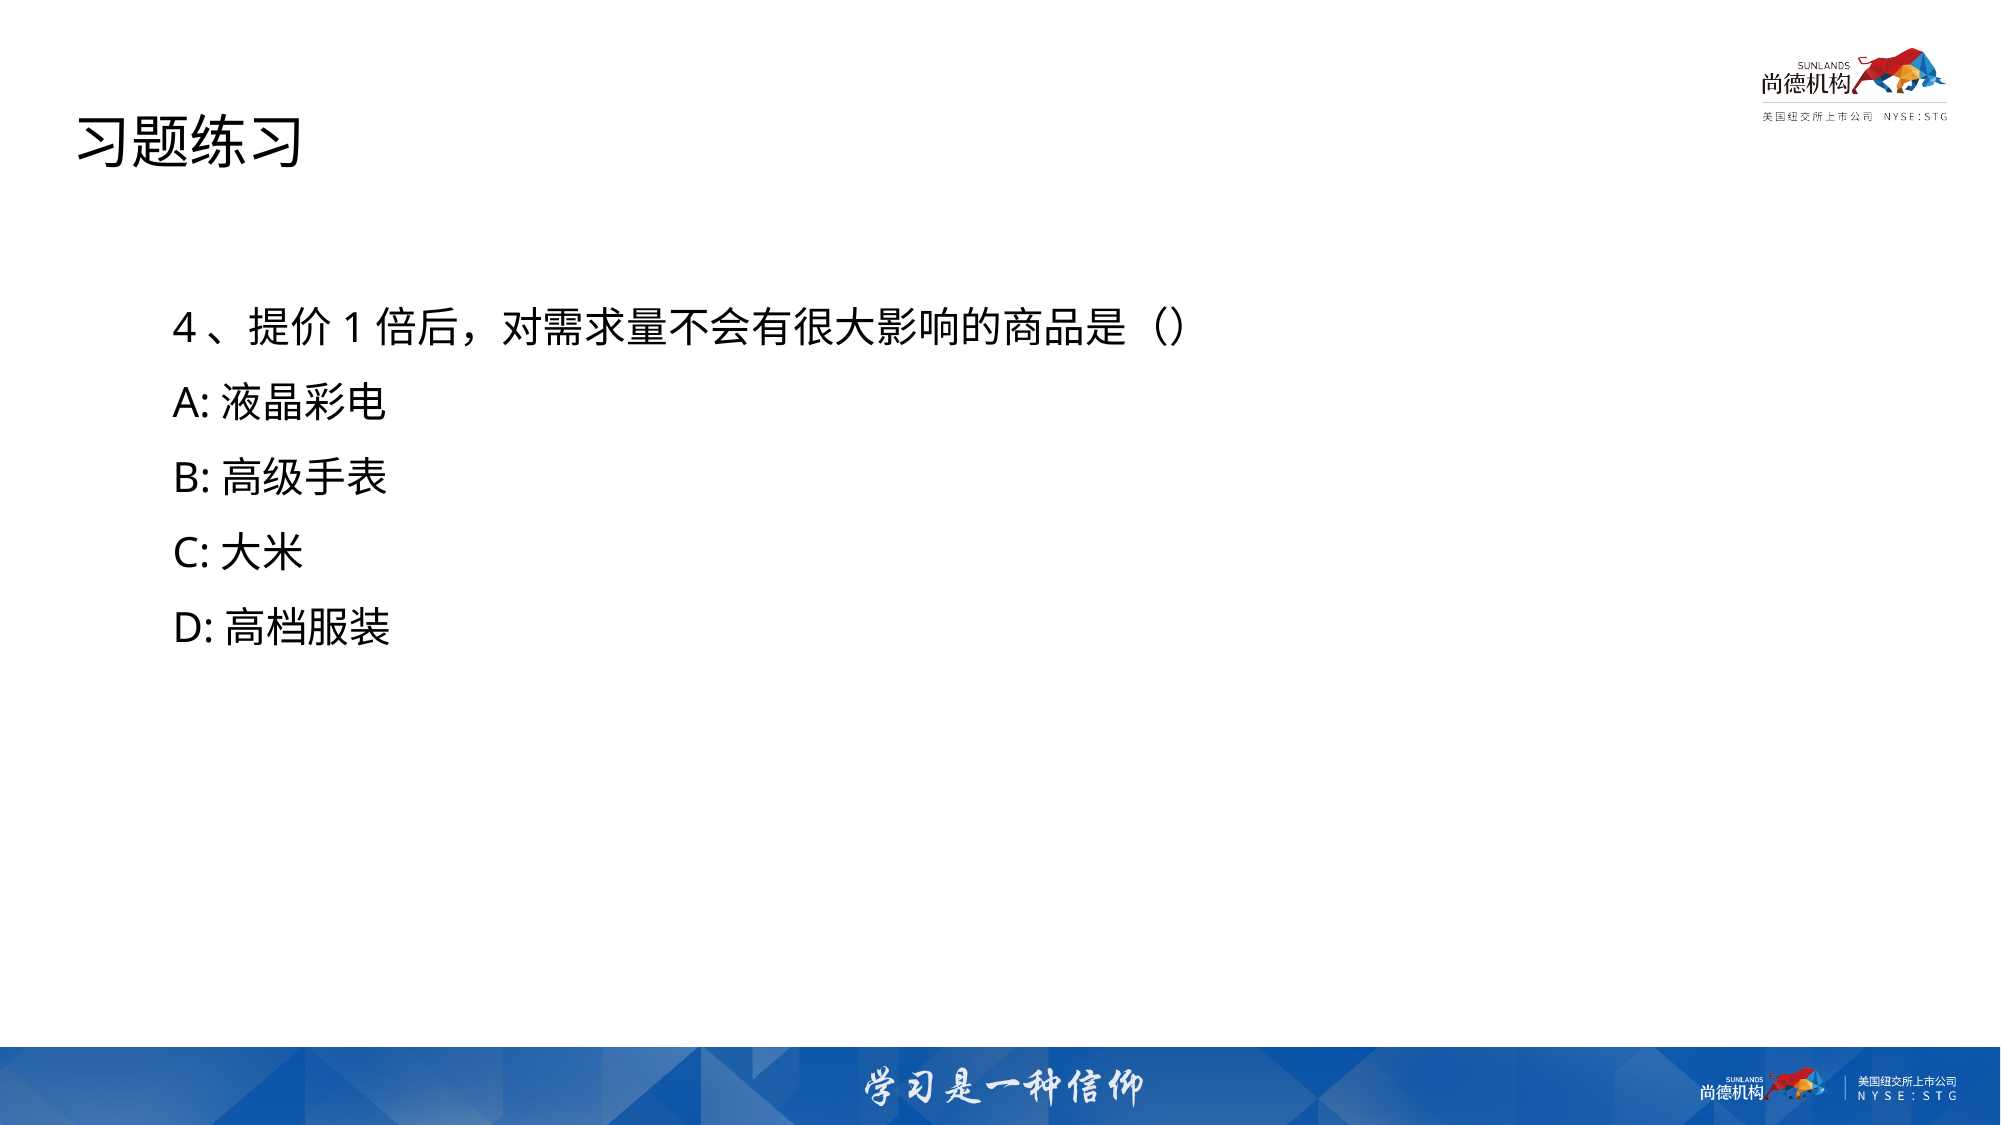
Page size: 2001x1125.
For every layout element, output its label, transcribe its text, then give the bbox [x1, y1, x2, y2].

picture [0, 1047, 2001, 1125]
text_box 习题练习 [54, 95, 837, 184]
text_box 4、提价1倍后，对需求量不会有很大影响的商品是（） A:液晶彩电 B:高级手表 C:大米 D:高档服装 [157, 268, 1816, 659]
picture [1720, 19, 1989, 150]
